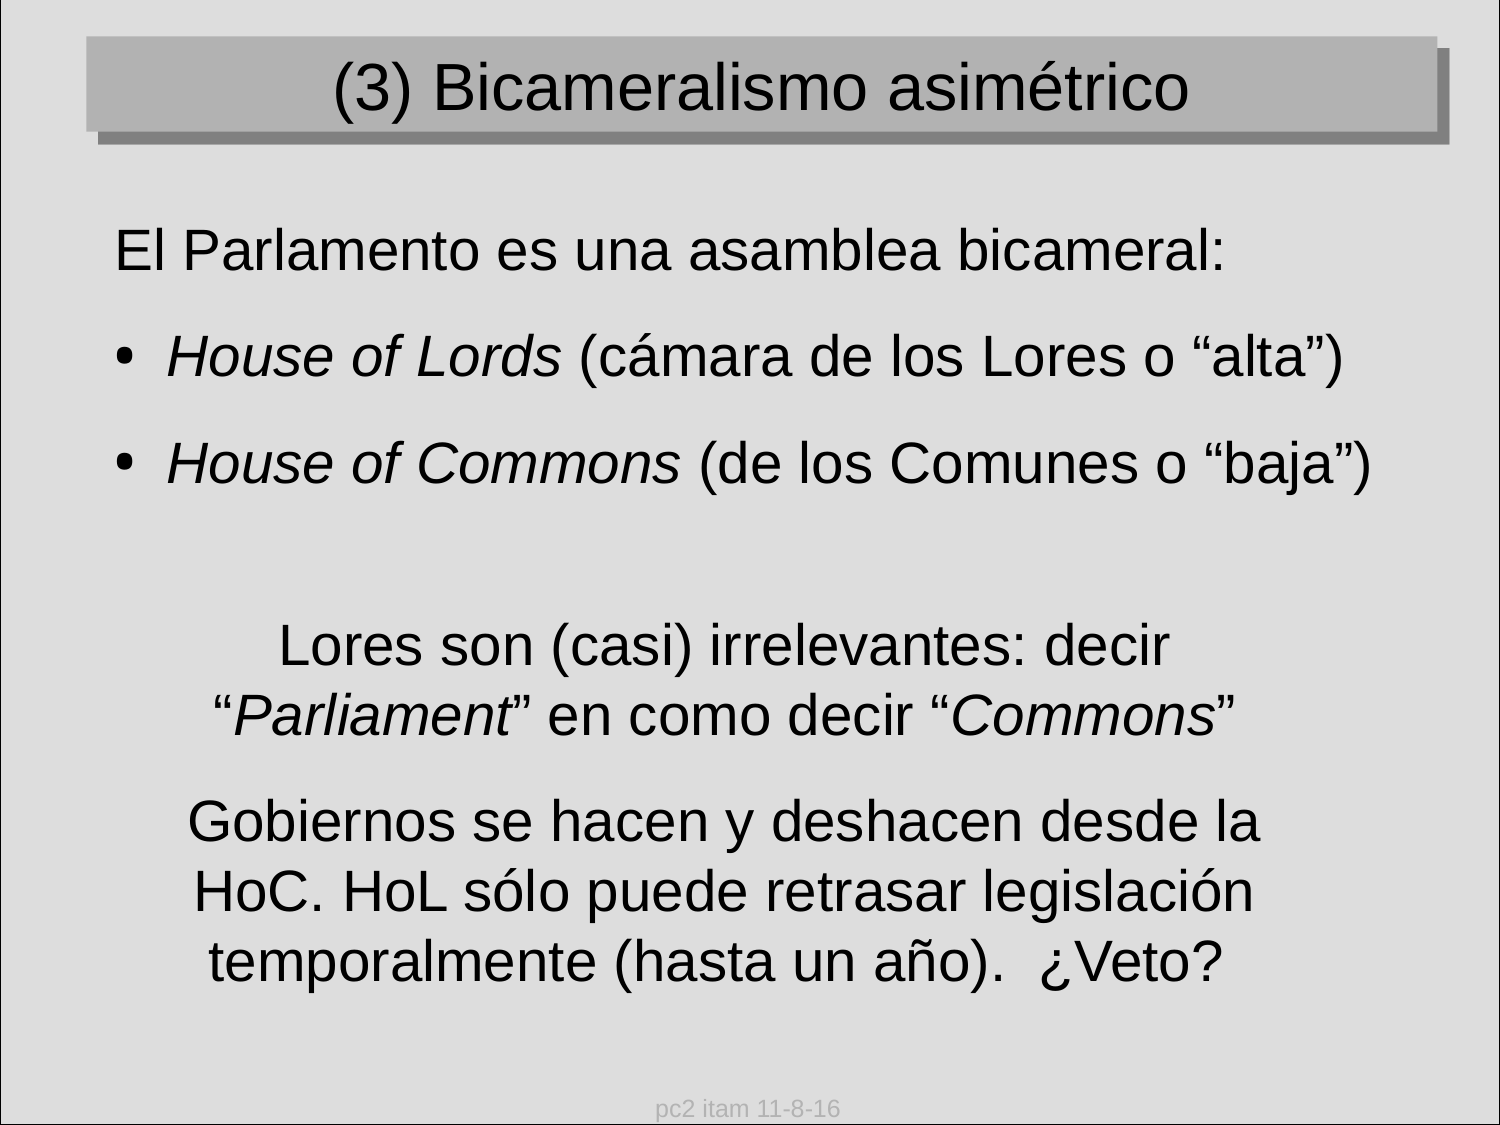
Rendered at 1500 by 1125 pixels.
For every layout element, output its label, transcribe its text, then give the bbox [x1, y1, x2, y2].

text_box Lores son (casi) irrelevantes: decir “Parliament” en como decir “Commons” Gobiernos se hacen y deshacen desde la HoC. HoL sólo puede retrasar legislación temporalmente (hasta un año). ¿Veto? [99, 599, 1350, 1002]
text_box El Parlamento es una asamblea bicameral: House of Lords (cámara de los Lores o “alta”) House of Commons (de los Comunes o “baja”) [99, 204, 1463, 503]
text_box (3) Bicameralismo asimétrico [86, 36, 1438, 132]
